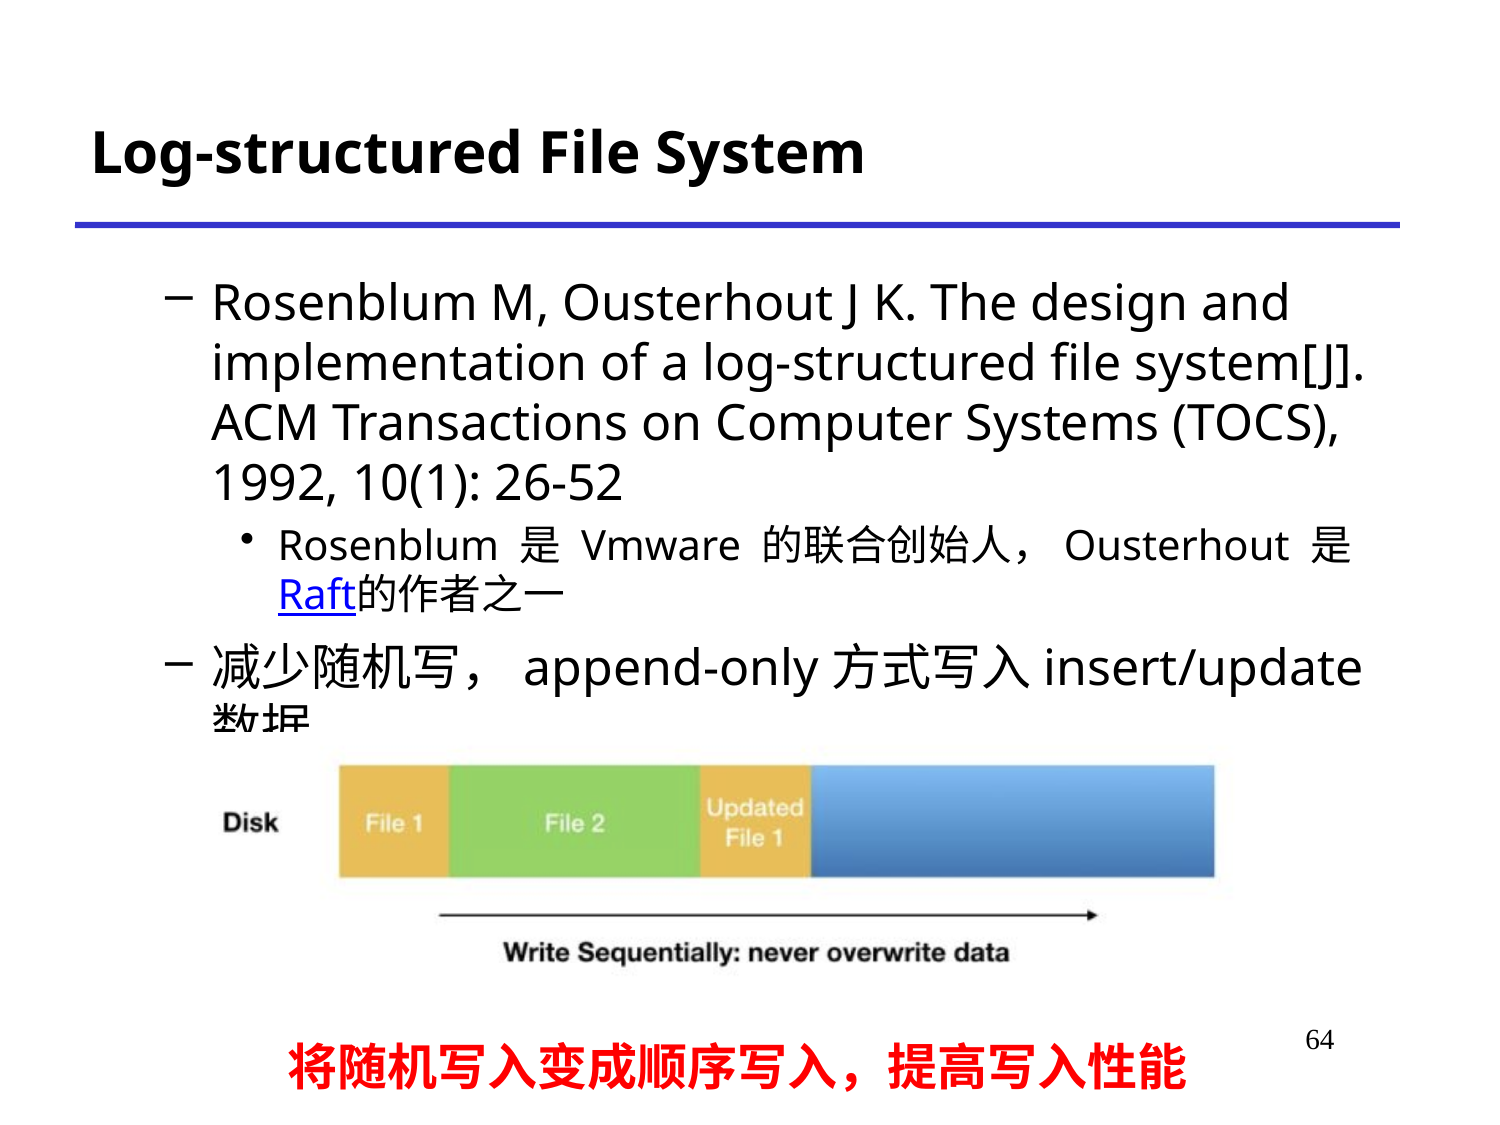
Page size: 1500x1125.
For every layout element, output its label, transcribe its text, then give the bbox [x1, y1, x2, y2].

picture [196, 732, 1244, 988]
list Rosenblum M, Ousterhout J K. The design and implementation of a log-structured file system[J]. ACM Transactions on Computer Systems (TOCS), 1992, 10(1): 26-52 Rosenblum 是 Vmware 的联合创始人，Ousterhout 是 Raft的作者之一 减少随机写，append-only方式写入insert/update数据 [75, 262, 1438, 988]
slide_number * [1137, 1012, 1350, 1088]
text_box 将随机写入变成顺序写入，提高写入性能 [272, 1028, 1203, 1103]
title Log-structured File System [75, 75, 1400, 225]
